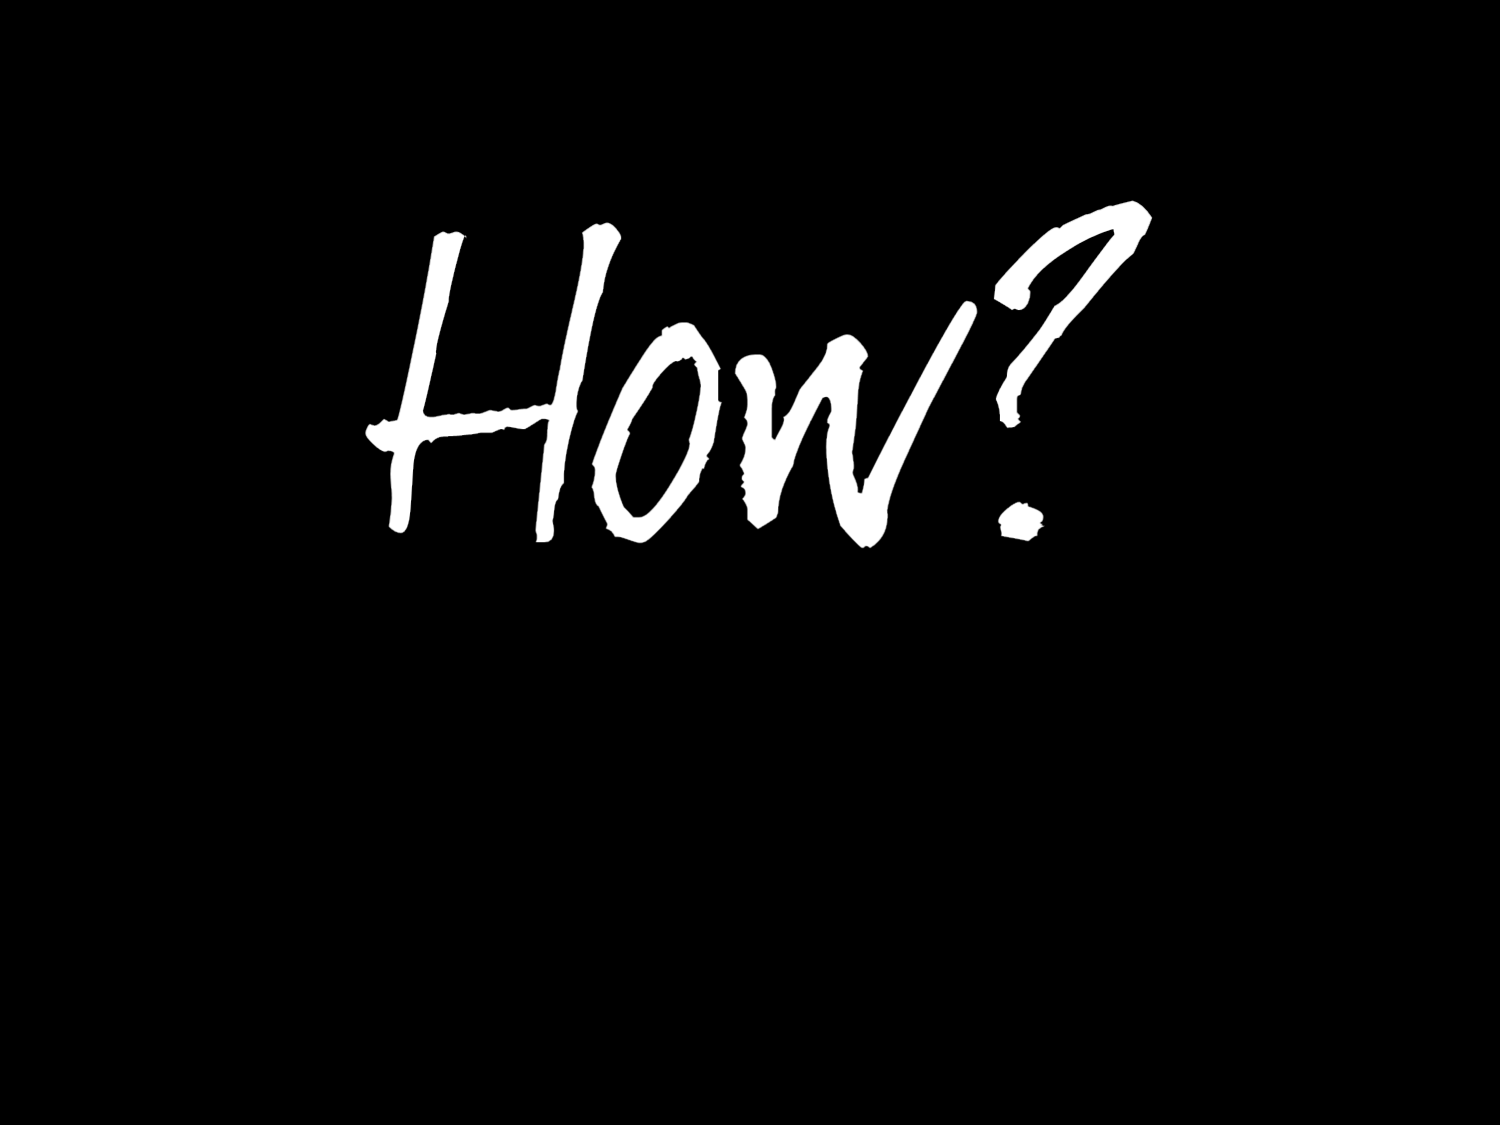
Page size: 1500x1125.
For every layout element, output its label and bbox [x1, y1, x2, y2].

picture [61, 38, 1439, 1087]
